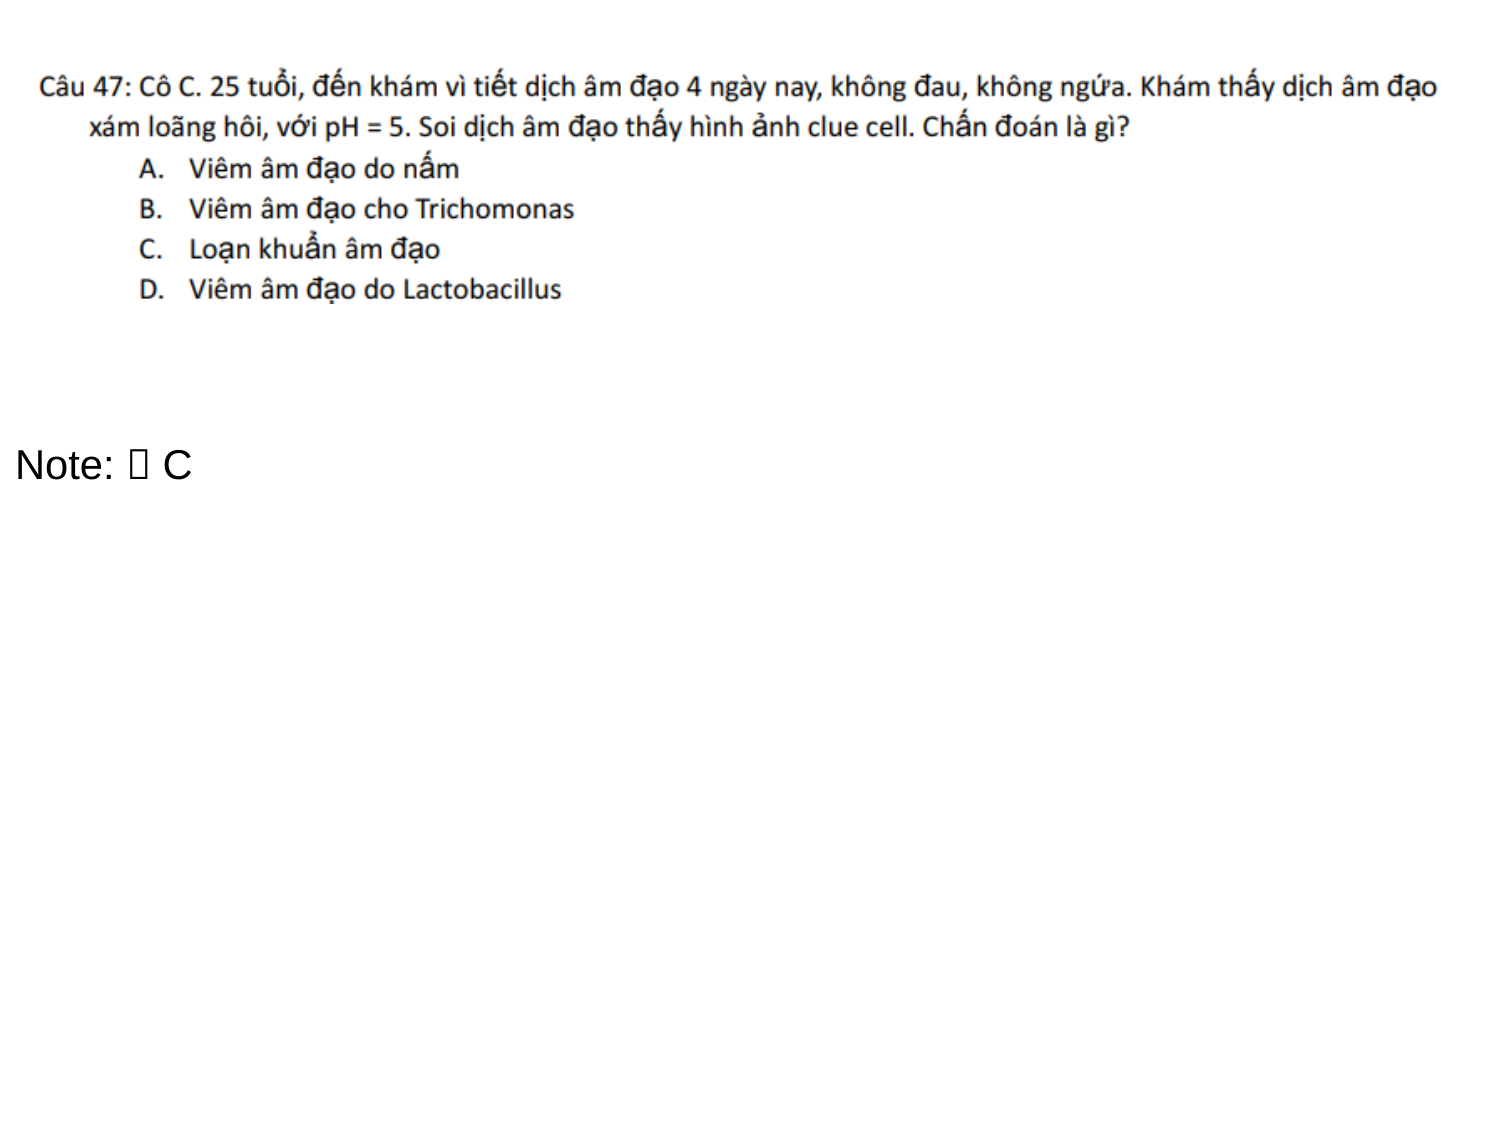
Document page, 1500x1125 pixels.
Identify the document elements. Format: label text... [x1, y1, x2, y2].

subtitle Note:  C [0, 436, 1500, 1125]
picture [22, 31, 1444, 304]
